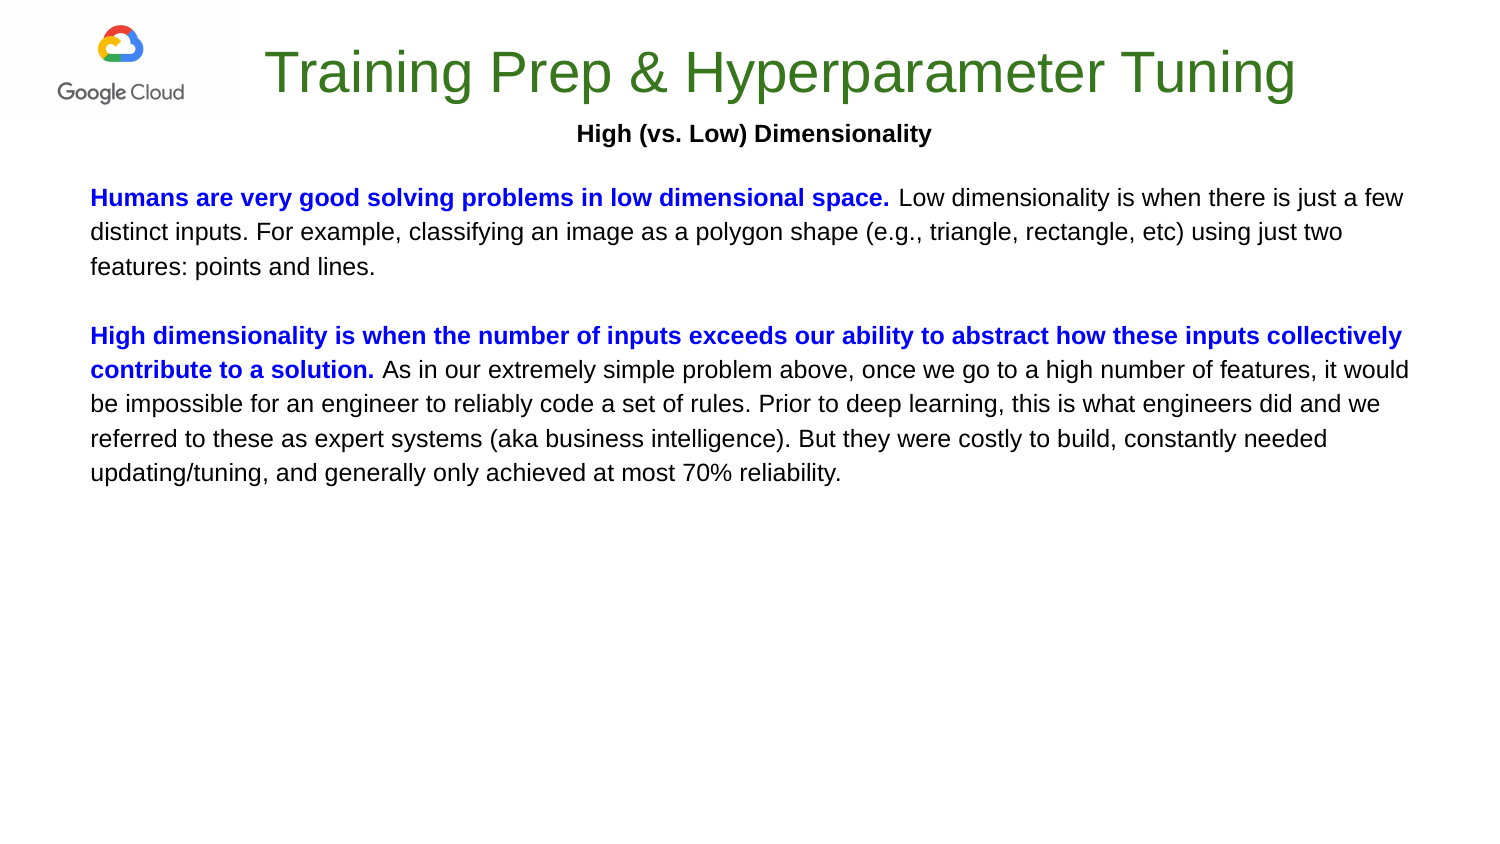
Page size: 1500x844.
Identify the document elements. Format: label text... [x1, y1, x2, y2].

text_box High (vs. Low) Dimensionality Humans are very good solving problems in low dimensional space. Low dimensionality is when there is just a few distinct inputs. For example, classifying an image as a polygon shape (e.g., triangle, rectangle, etc) using just two features: points and lines. High dimensionality is when the number of inputs exceeds our ability to abstract how these inputs collectively contribute to a solution. As in our extremely simple problem above, once we go to a high number of features, it would be impossible for an engineer to reliably code a set of rules. Prior to deep learning, this is what engineers did and we referred to these as expert systems (aka business intelligence). But they were costly to build, constantly needed updating/tuning, and generally only achieved at most 70% reliability. [75, 97, 1435, 788]
picture [0, 0, 241, 121]
subtitle Training Prep & Hyperparameter Tuning [244, 19, 1481, 150]
